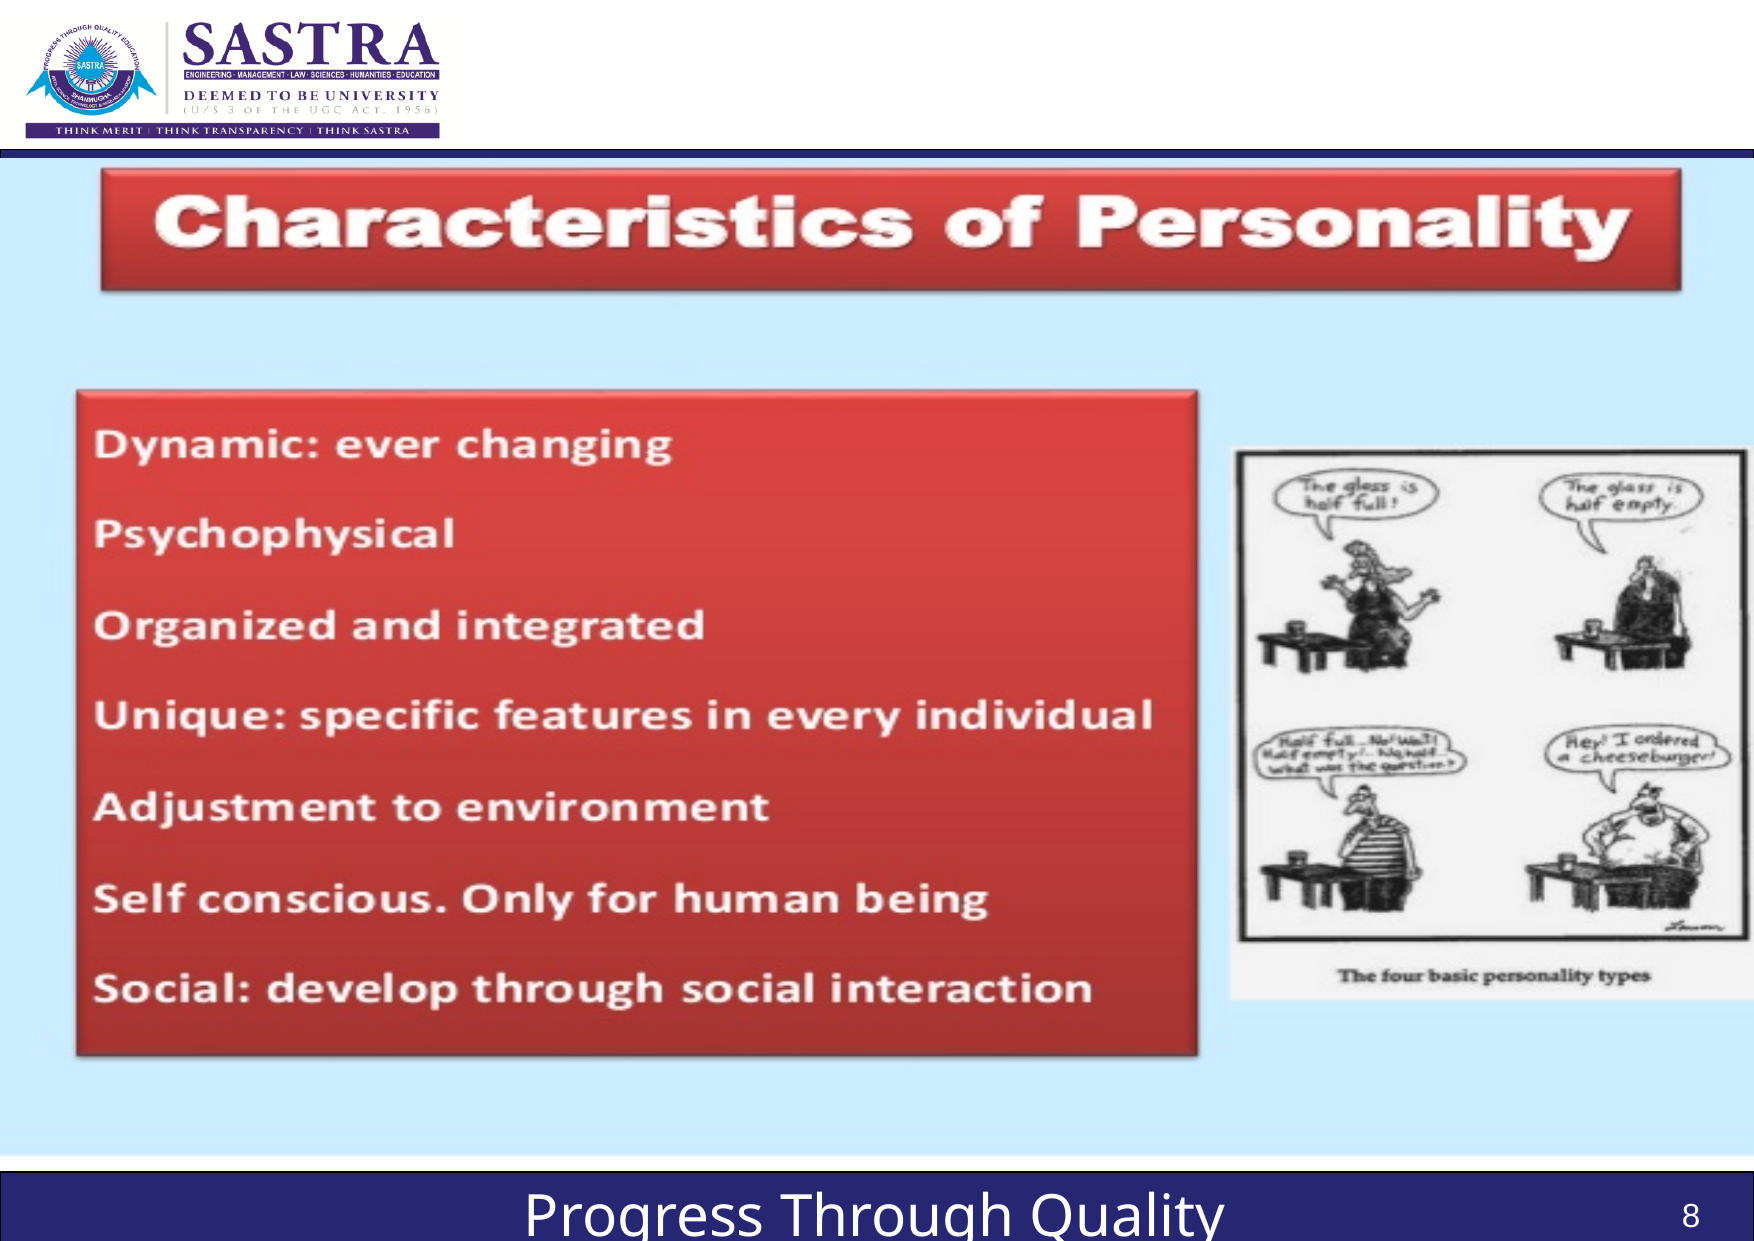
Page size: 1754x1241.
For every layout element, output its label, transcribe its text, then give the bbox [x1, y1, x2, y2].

slide_number 8 [1308, 1185, 1718, 1237]
picture [0, 158, 1754, 1157]
picture [0, 13, 465, 146]
